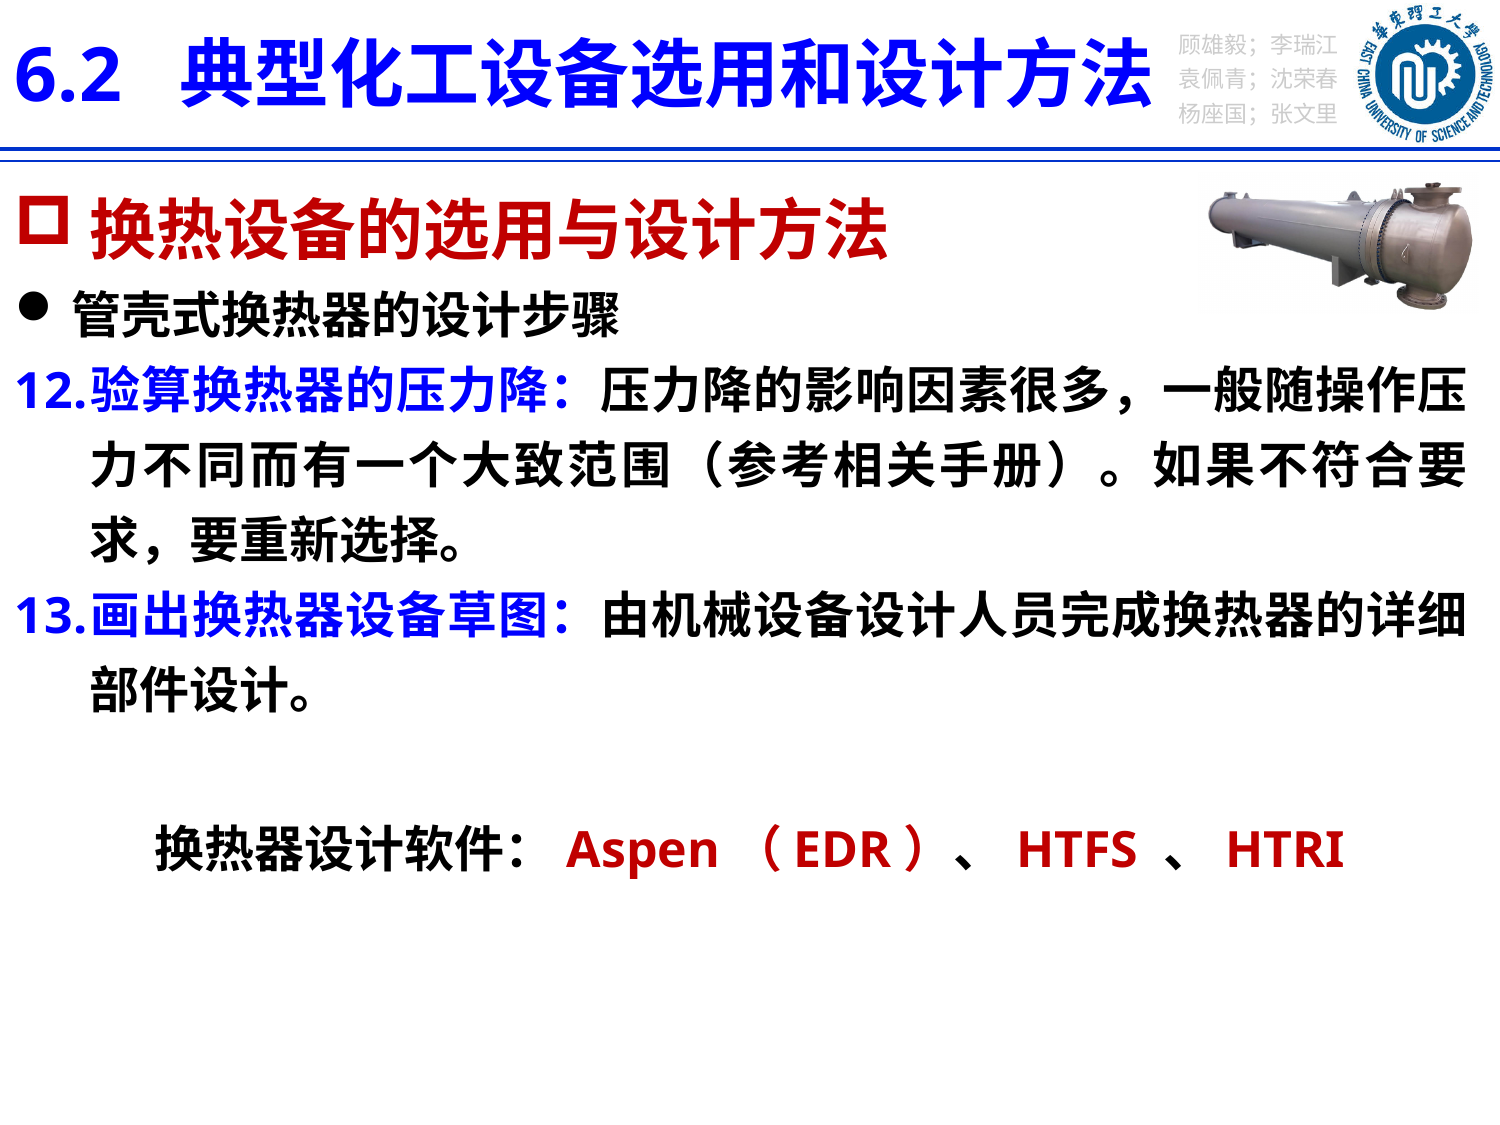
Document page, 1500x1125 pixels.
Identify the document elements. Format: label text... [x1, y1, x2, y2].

text_box 换热设备的选用与设计方法 管壳式换热器的设计步骤 验算换热器的压力降：压力降的影响因素很多，一般随操作压力不同而有一个大致范围（参考相关手册）。如果不符合要求，要重新选择。 画出换热器设备草图：由机械设备设计人员完成换热器的详细部件设计。 [0, 160, 1483, 726]
picture [1198, 172, 1479, 314]
text_box 换热器设计软件：Aspen（EDR）、HTFS 、HTRI [0, 810, 1500, 886]
picture [1353, 124, 1495, 145]
text_box 6.2 典型化工设备选用和设计方法 [0, 19, 1500, 124]
picture [1353, 3, 1495, 19]
